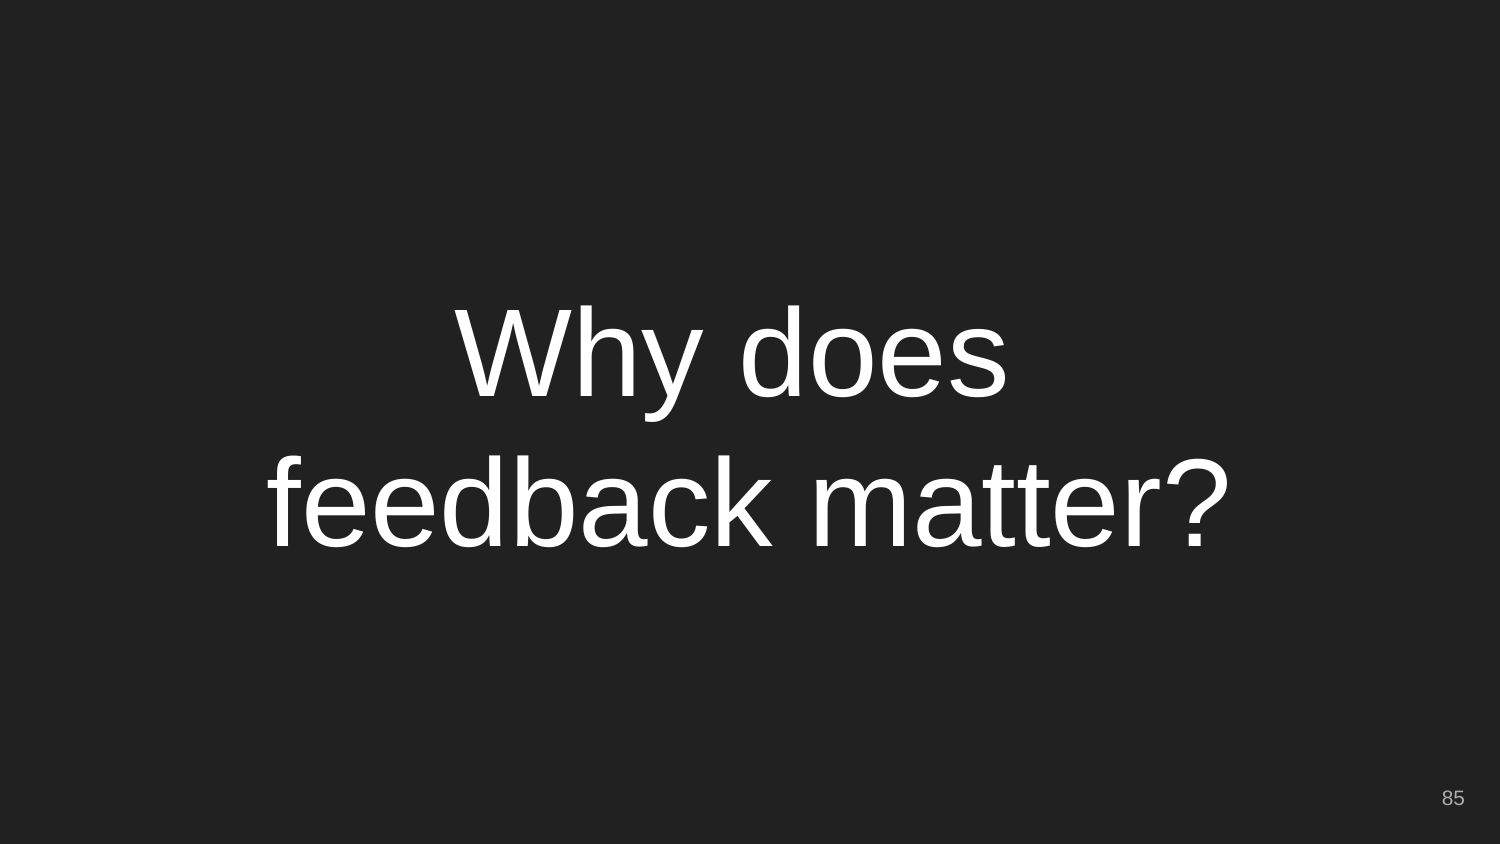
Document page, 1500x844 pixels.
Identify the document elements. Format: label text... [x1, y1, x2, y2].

slide_number ‹#› [1389, 764, 1480, 830]
title Why does feedback matter? [19, 352, 1480, 491]
